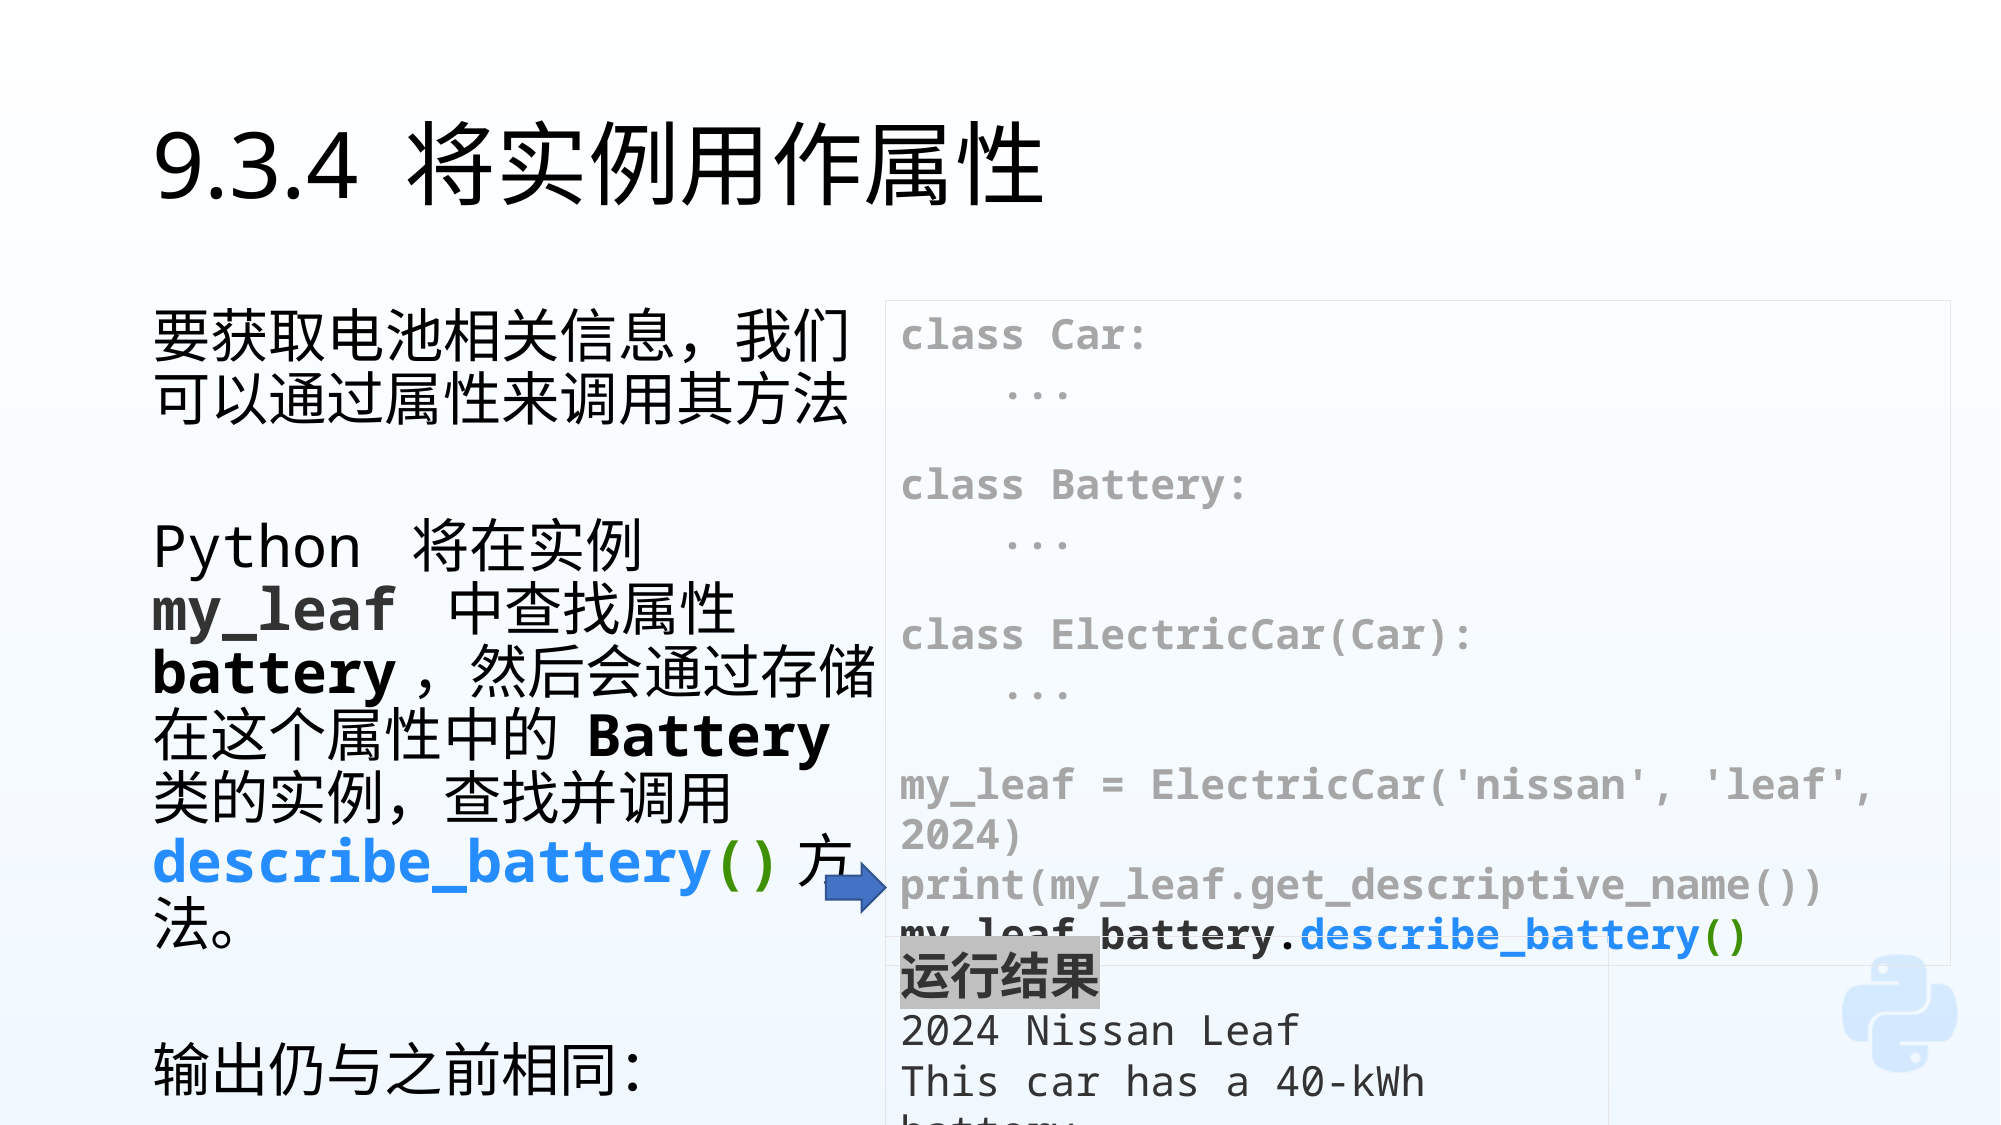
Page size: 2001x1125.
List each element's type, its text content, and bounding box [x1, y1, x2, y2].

text_box 运行结果 2024 Nissan Leaf This car has a 40-kWh battery. [885, 936, 1609, 1125]
text_box 要获取电池相关信息，我们可以通过属性来调用其方法 Python 将在实例 my_leaf 中查找属性 battery，然后会通过存储在这个属性中的 Battery 类的实例，查找并调用 describe_battery()方法。 输出仍与之前相同： [137, 300, 893, 1014]
title 9.3.4 将实例用作属性 [137, 59, 1863, 278]
text_box class Car: ... class Battery: ... class ElectricCar(Car): ... my_leaf = ElectricCar('nissan', 'leaf', 2024) print(my_leaf.get_descriptive_name()) my_leaf.battery.describe_battery() [893, 300, 1951, 966]
text_box [824, 861, 887, 914]
picture [1842, 946, 1958, 1081]
